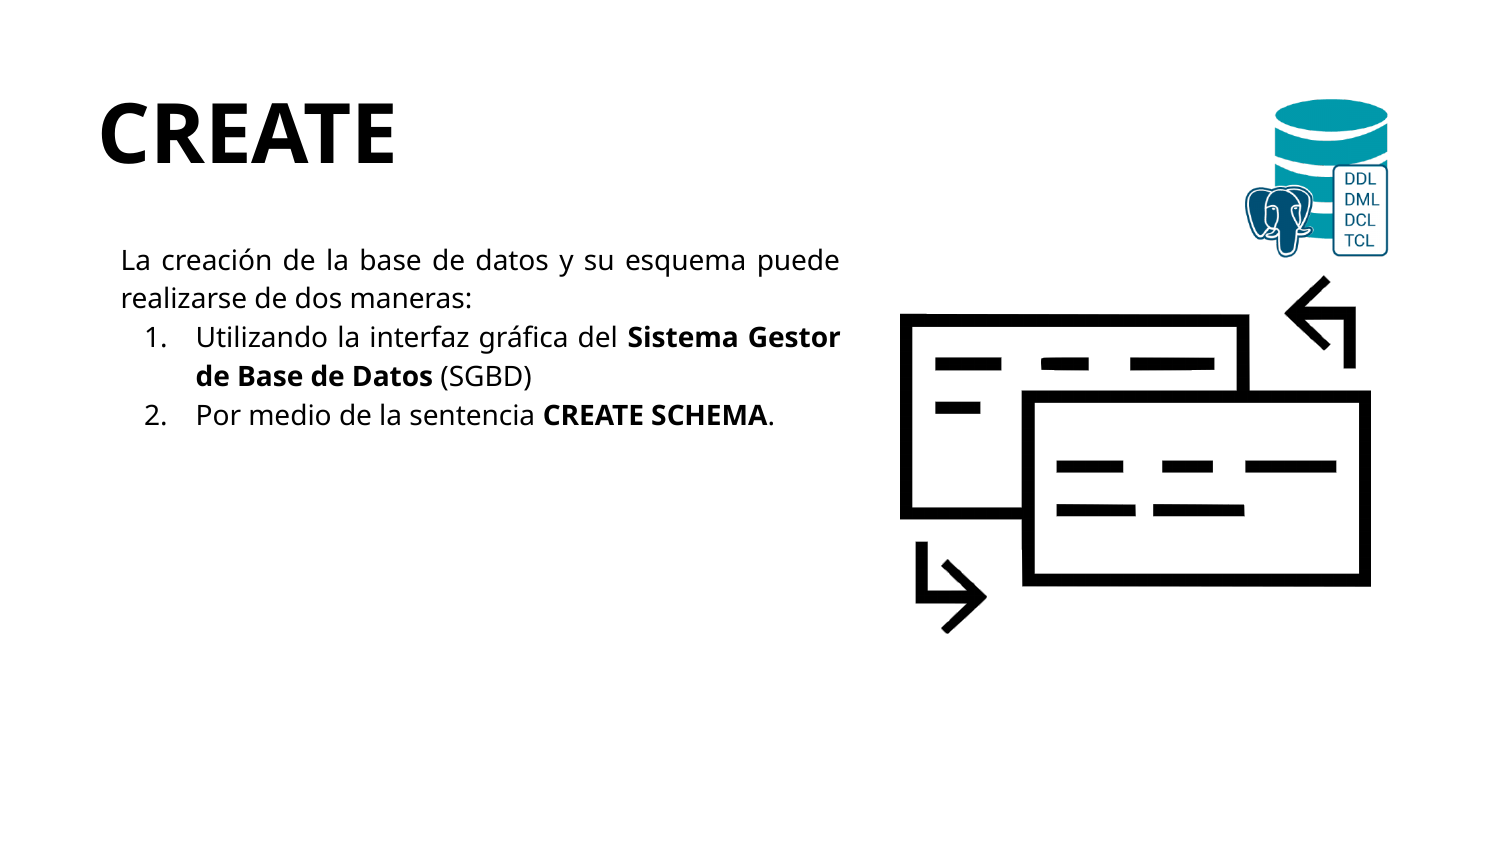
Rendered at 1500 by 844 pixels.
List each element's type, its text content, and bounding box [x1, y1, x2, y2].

picture [899, 76, 1418, 634]
text_box La creación de la base de datos y su esquema puede realizarse de dos maneras: Utilizando la interfaz gráfica del Sistema Gestor de Base de Datos (SGBD) Por medio de la sentencia CREATE SCHEMA. [105, 222, 856, 446]
text_box CREATE [82, 76, 1220, 197]
